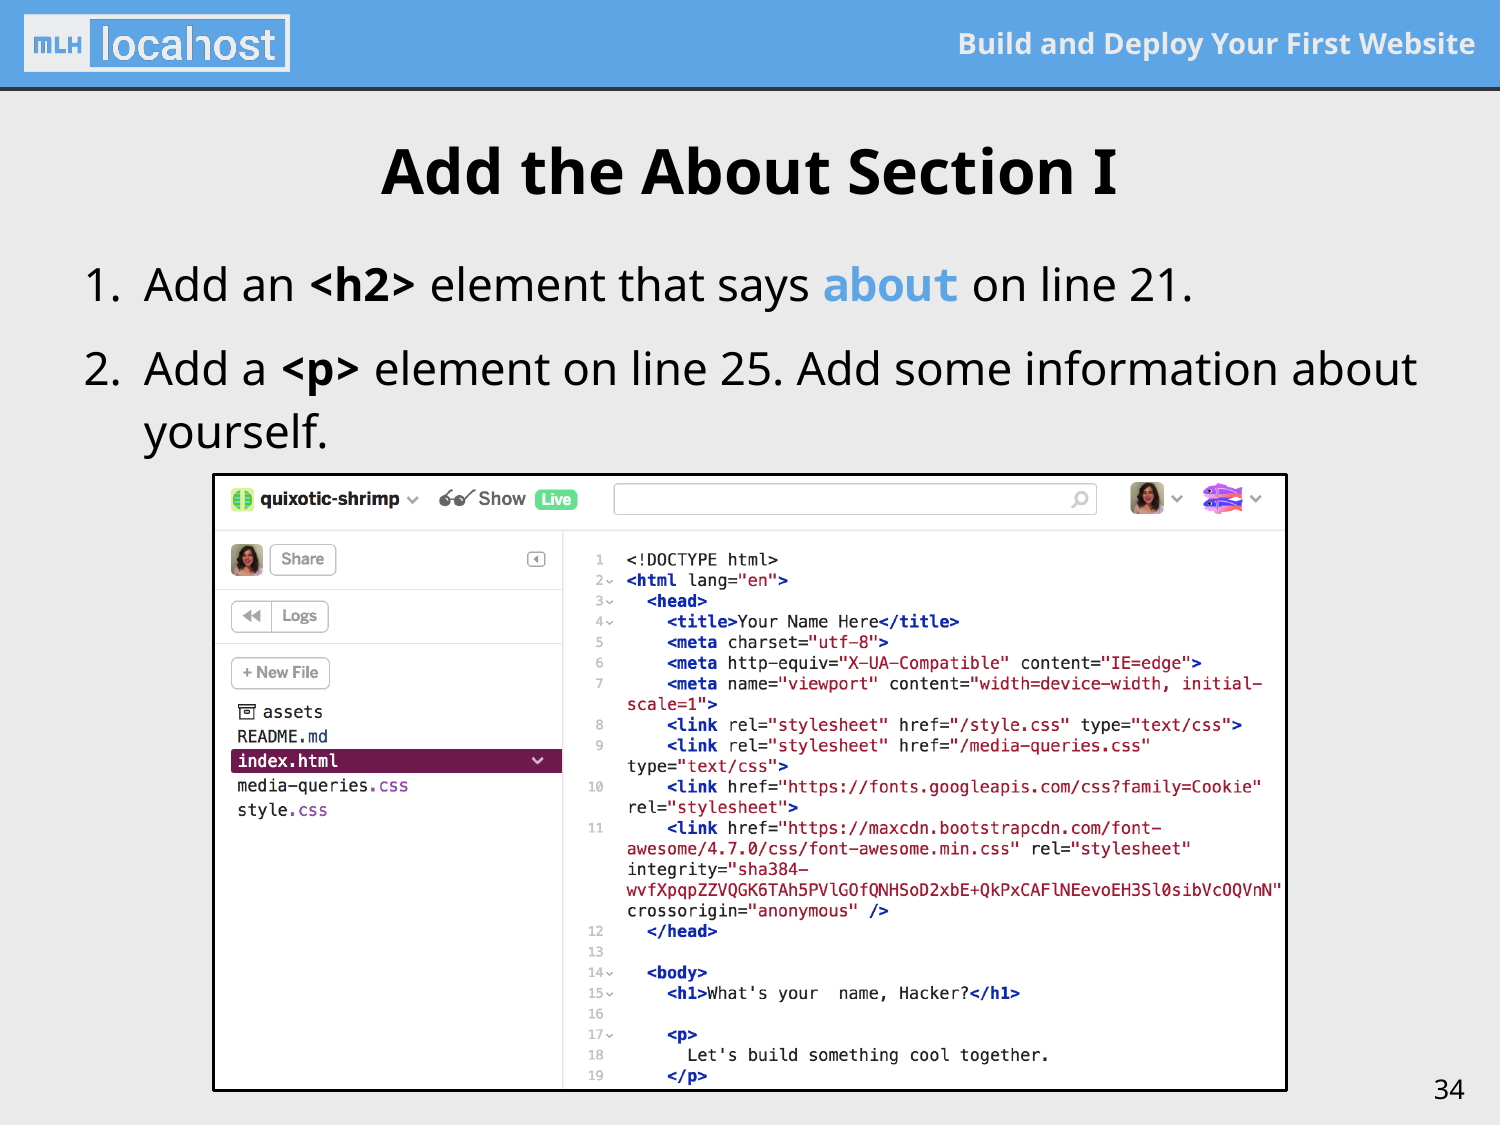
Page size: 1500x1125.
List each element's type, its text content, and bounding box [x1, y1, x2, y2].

slide_number ‹#› [1389, 1057, 1480, 1125]
picture [214, 475, 1285, 1090]
picture [24, 14, 290, 72]
text_box Add an <h2> element that says about on line 21. Add a <p> element on line 25. Add some information about yourself. [53, 233, 1446, 517]
title Add the About Section I [47, 106, 1453, 233]
